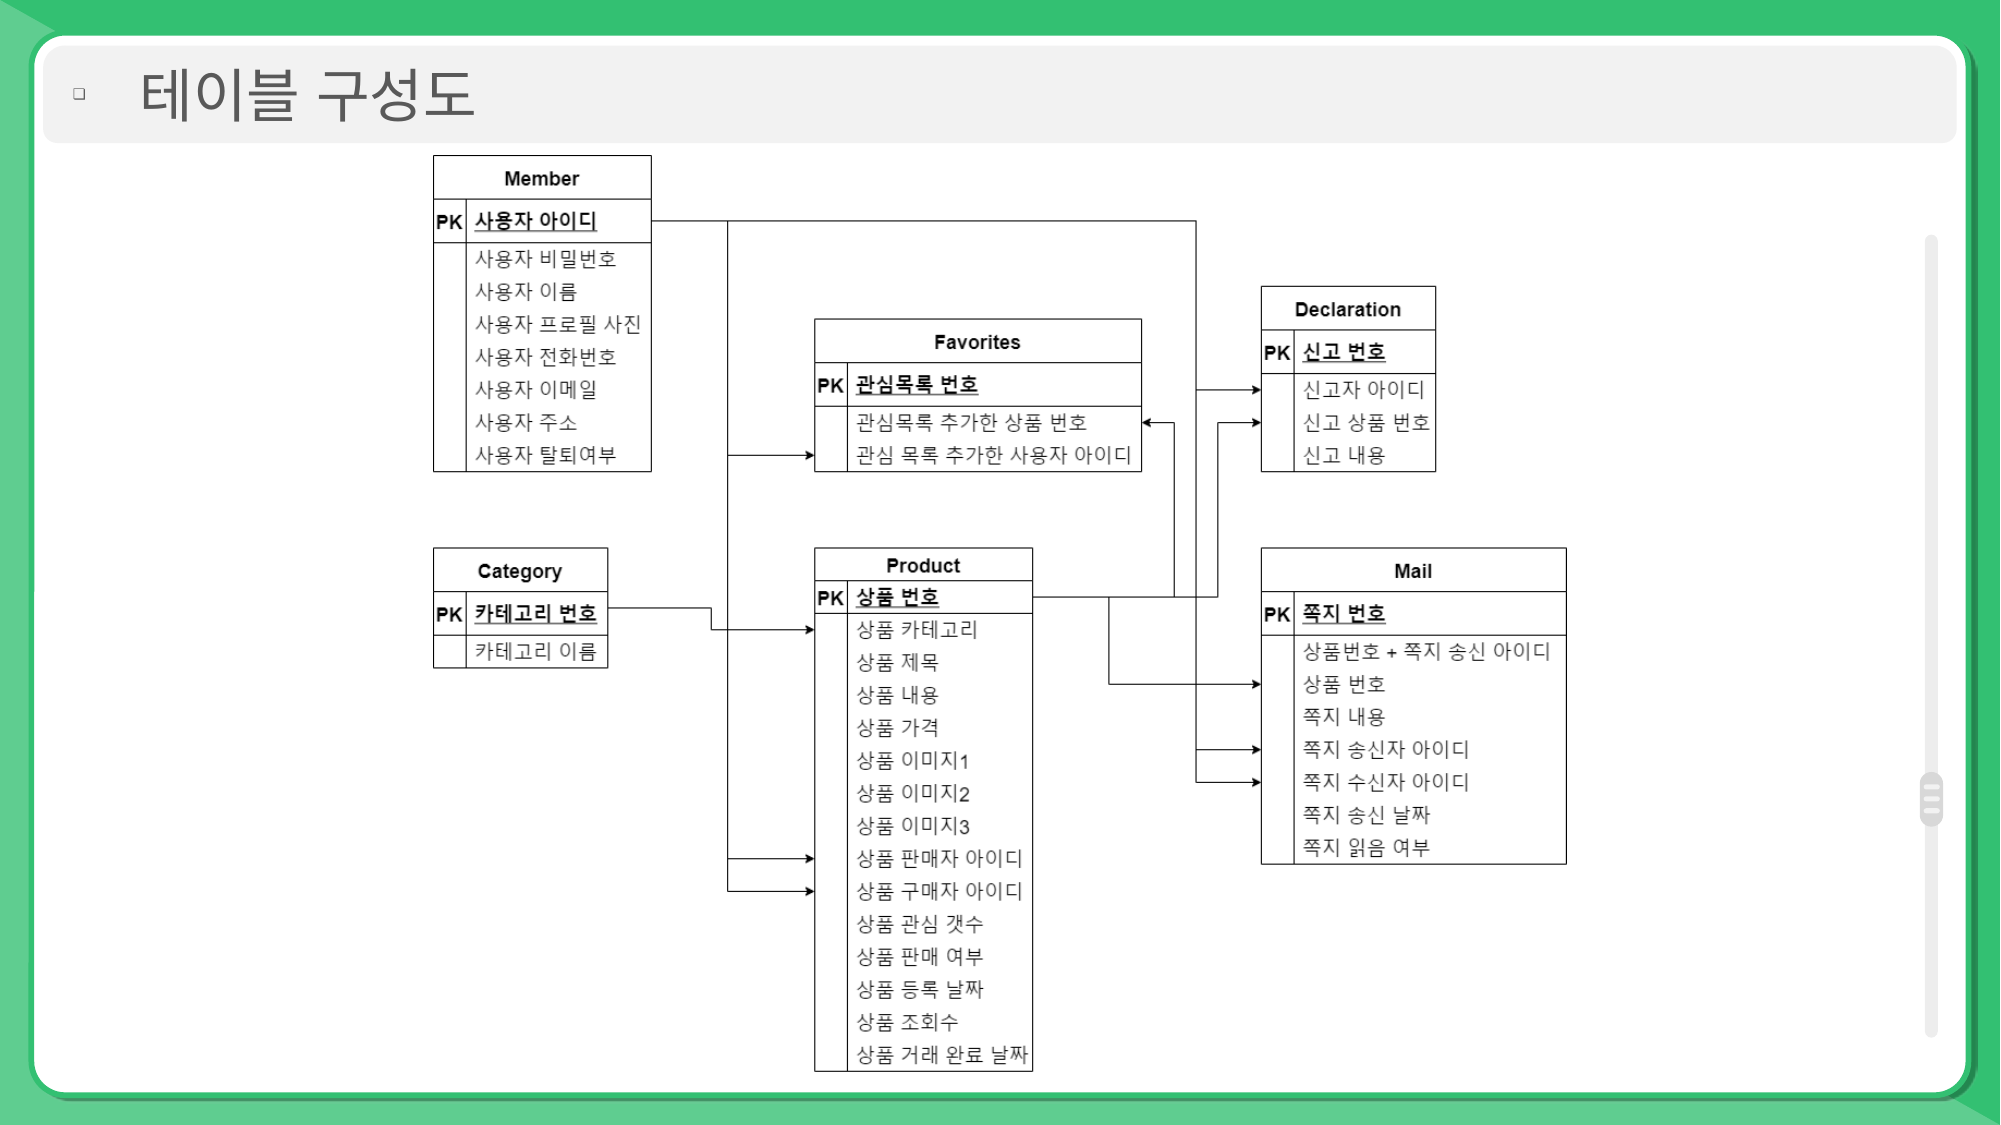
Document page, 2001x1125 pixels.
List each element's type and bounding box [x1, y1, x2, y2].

picture [432, 155, 1567, 1073]
text_box [0, 0, 2000, 1125]
